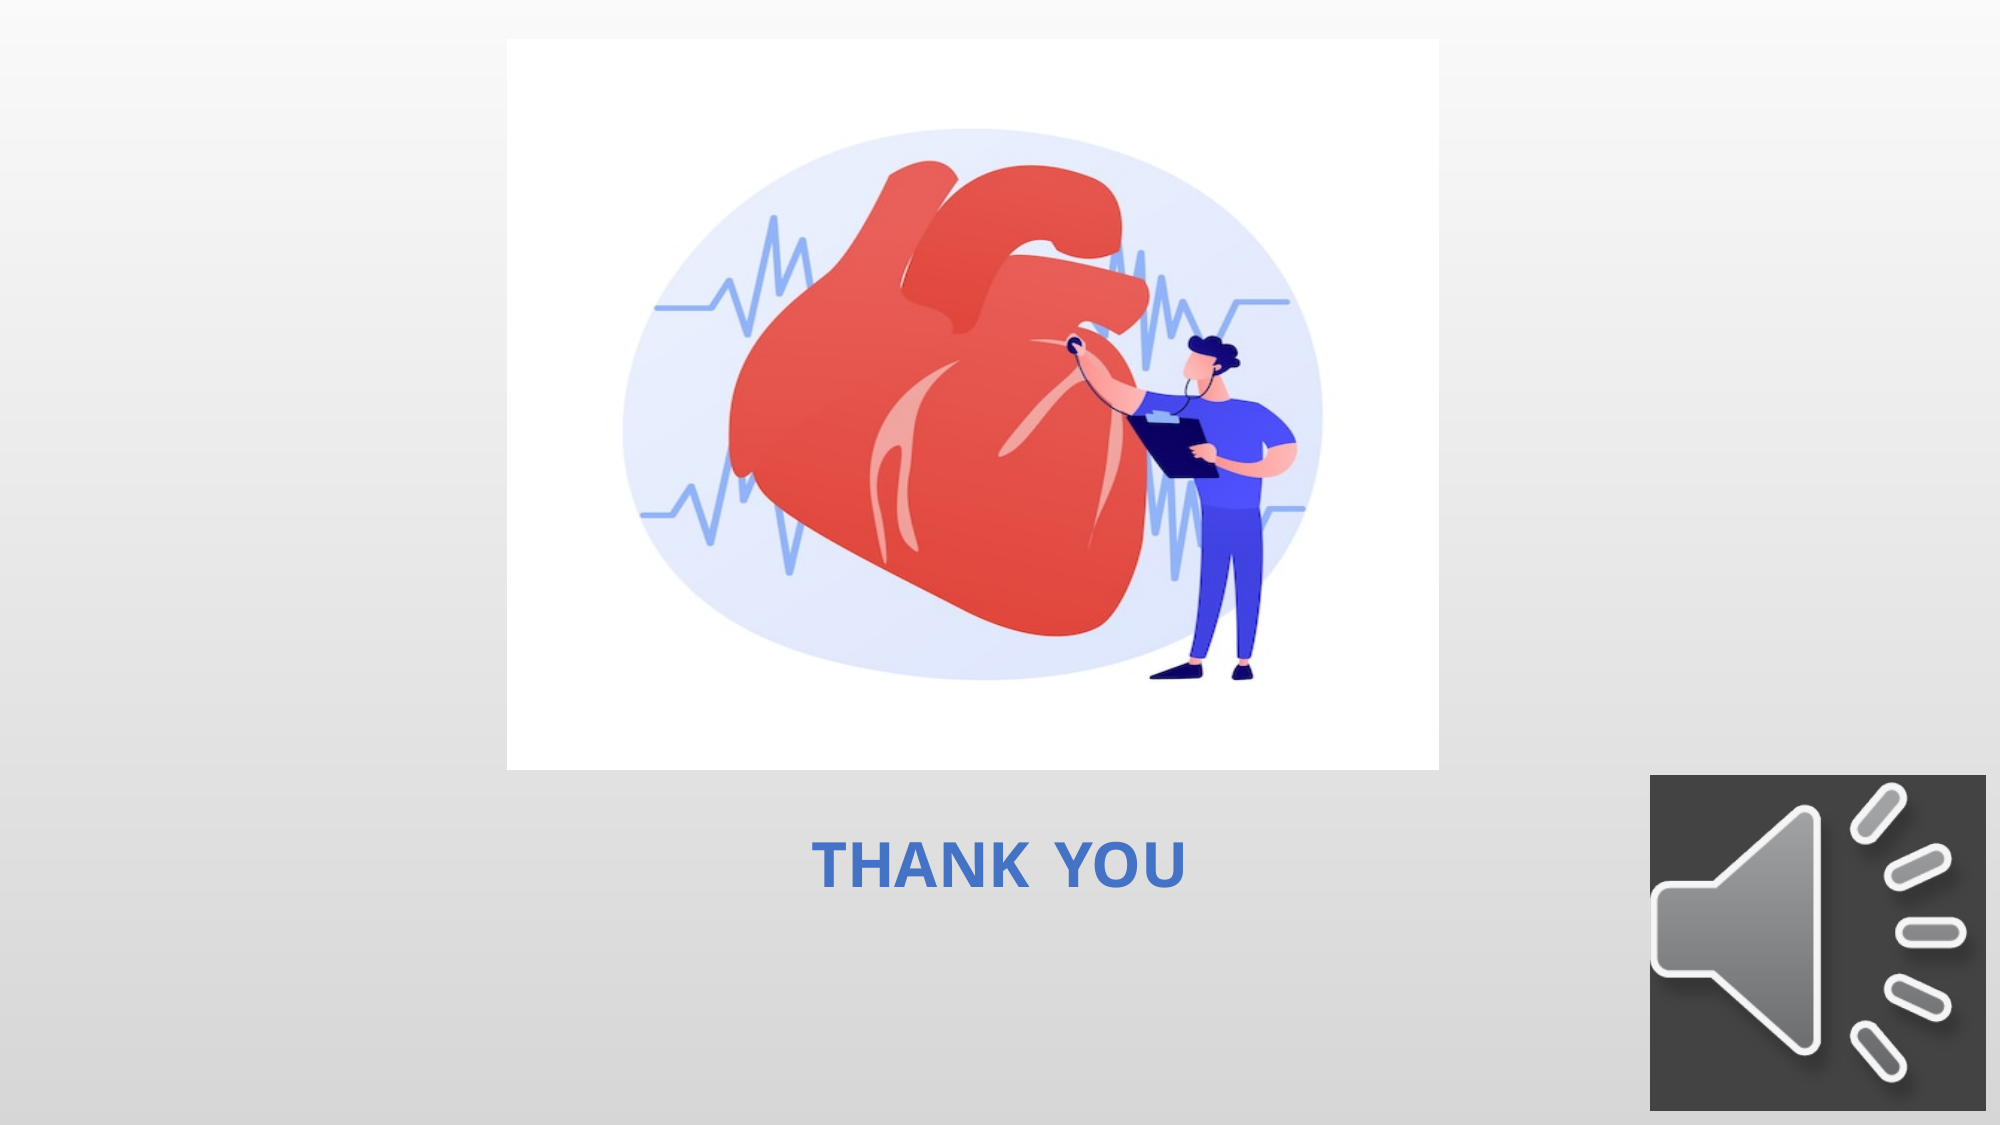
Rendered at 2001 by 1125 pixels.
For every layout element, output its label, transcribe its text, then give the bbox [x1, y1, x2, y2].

picture [507, 39, 1439, 770]
title THANK YOU [72, 769, 1928, 946]
picture [1648, 773, 1987, 1112]
